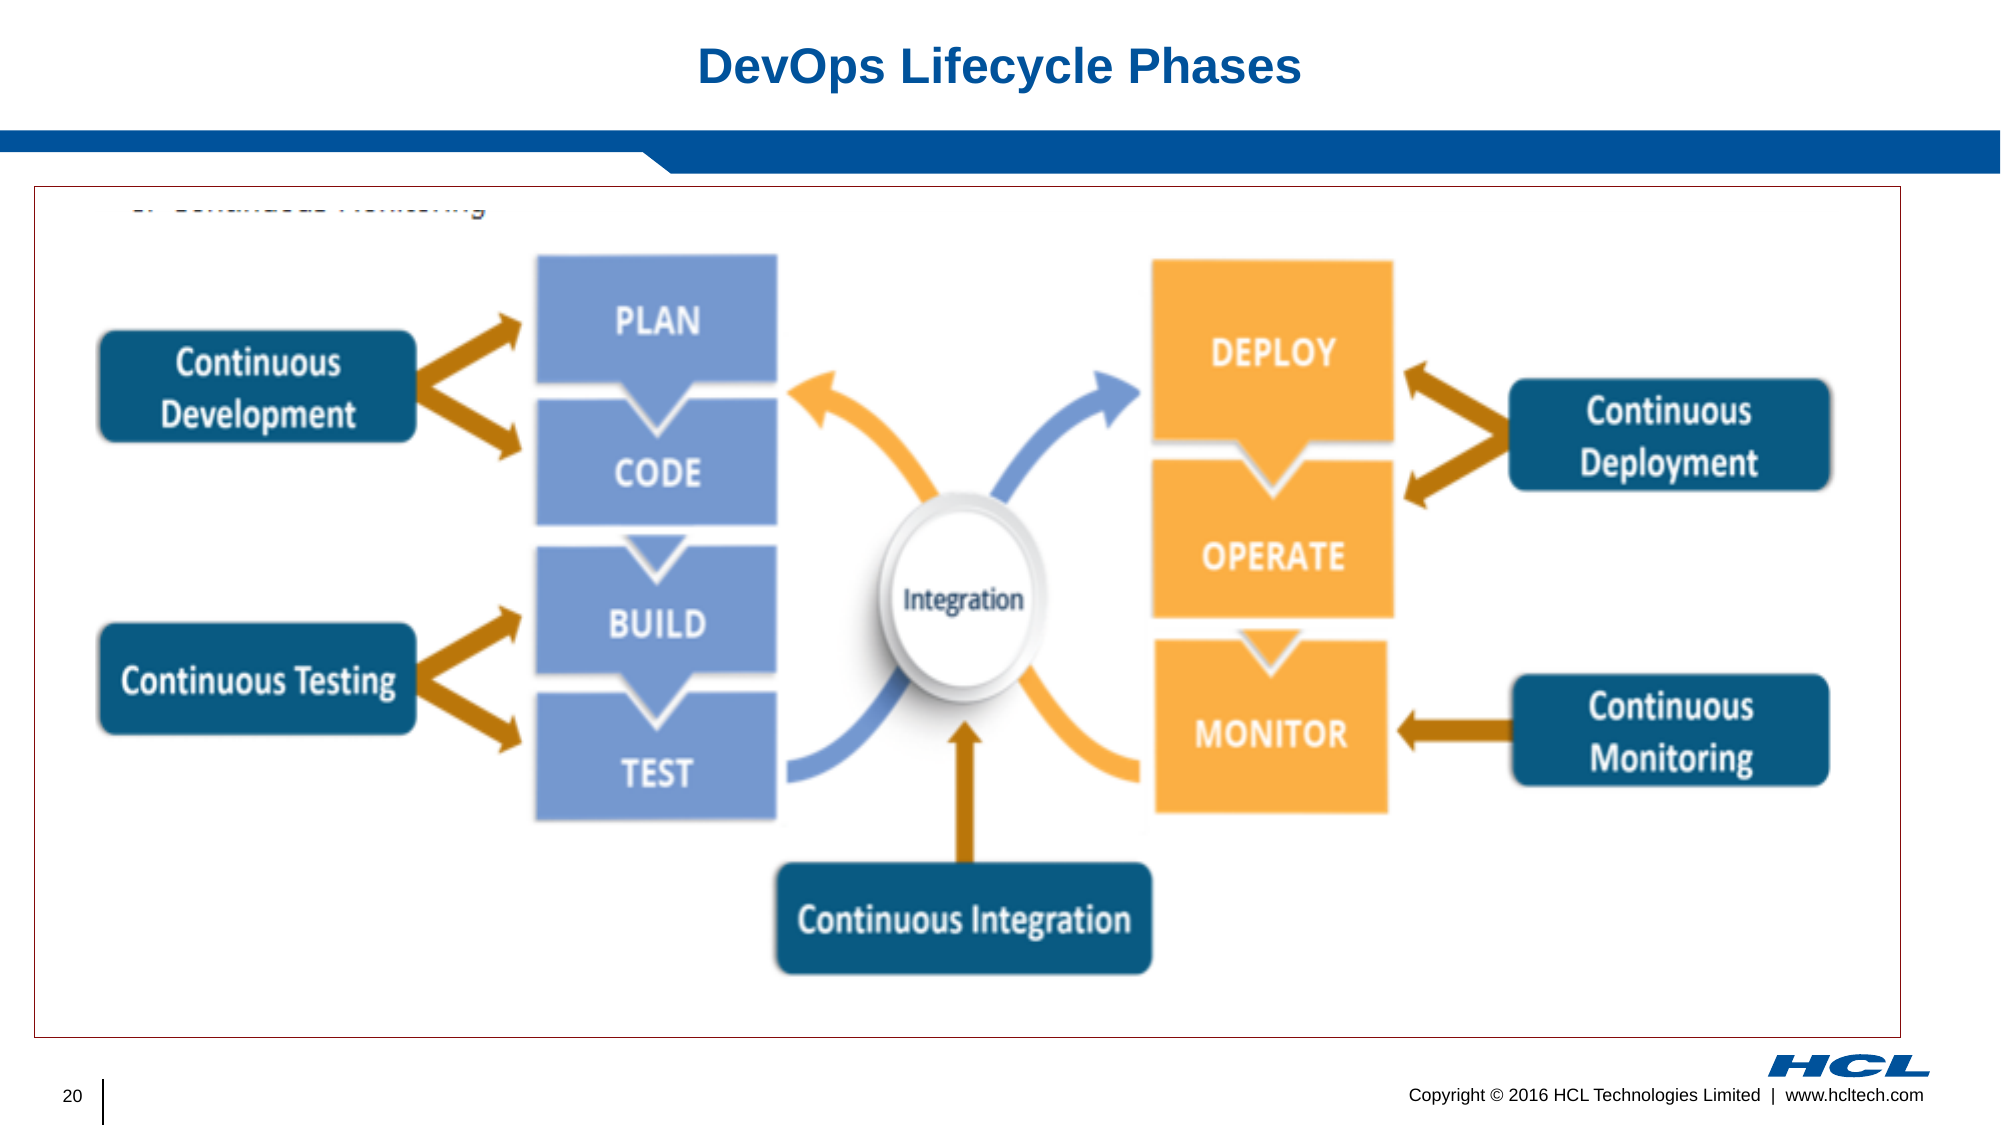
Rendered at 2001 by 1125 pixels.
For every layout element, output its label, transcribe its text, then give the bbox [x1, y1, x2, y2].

text_box [34, 186, 1901, 1038]
title DevOps Lifecycle Phases [66, 2, 1934, 126]
picture [95, 210, 1840, 1014]
